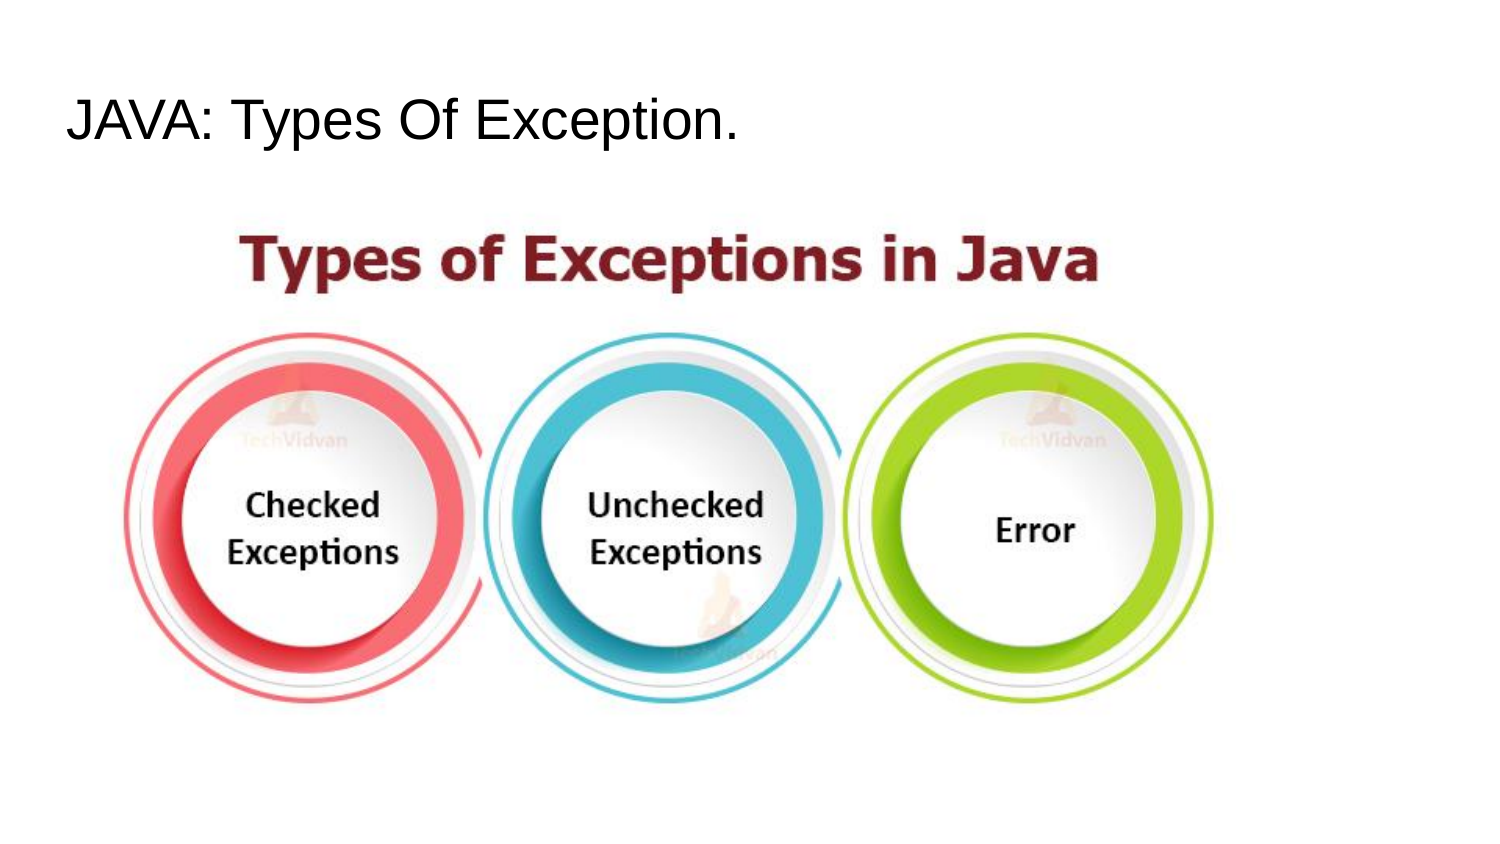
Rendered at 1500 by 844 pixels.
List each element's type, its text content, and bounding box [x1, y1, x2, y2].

title JAVA: Types Of Exception. [51, 72, 1449, 167]
picture [60, 189, 1278, 750]
